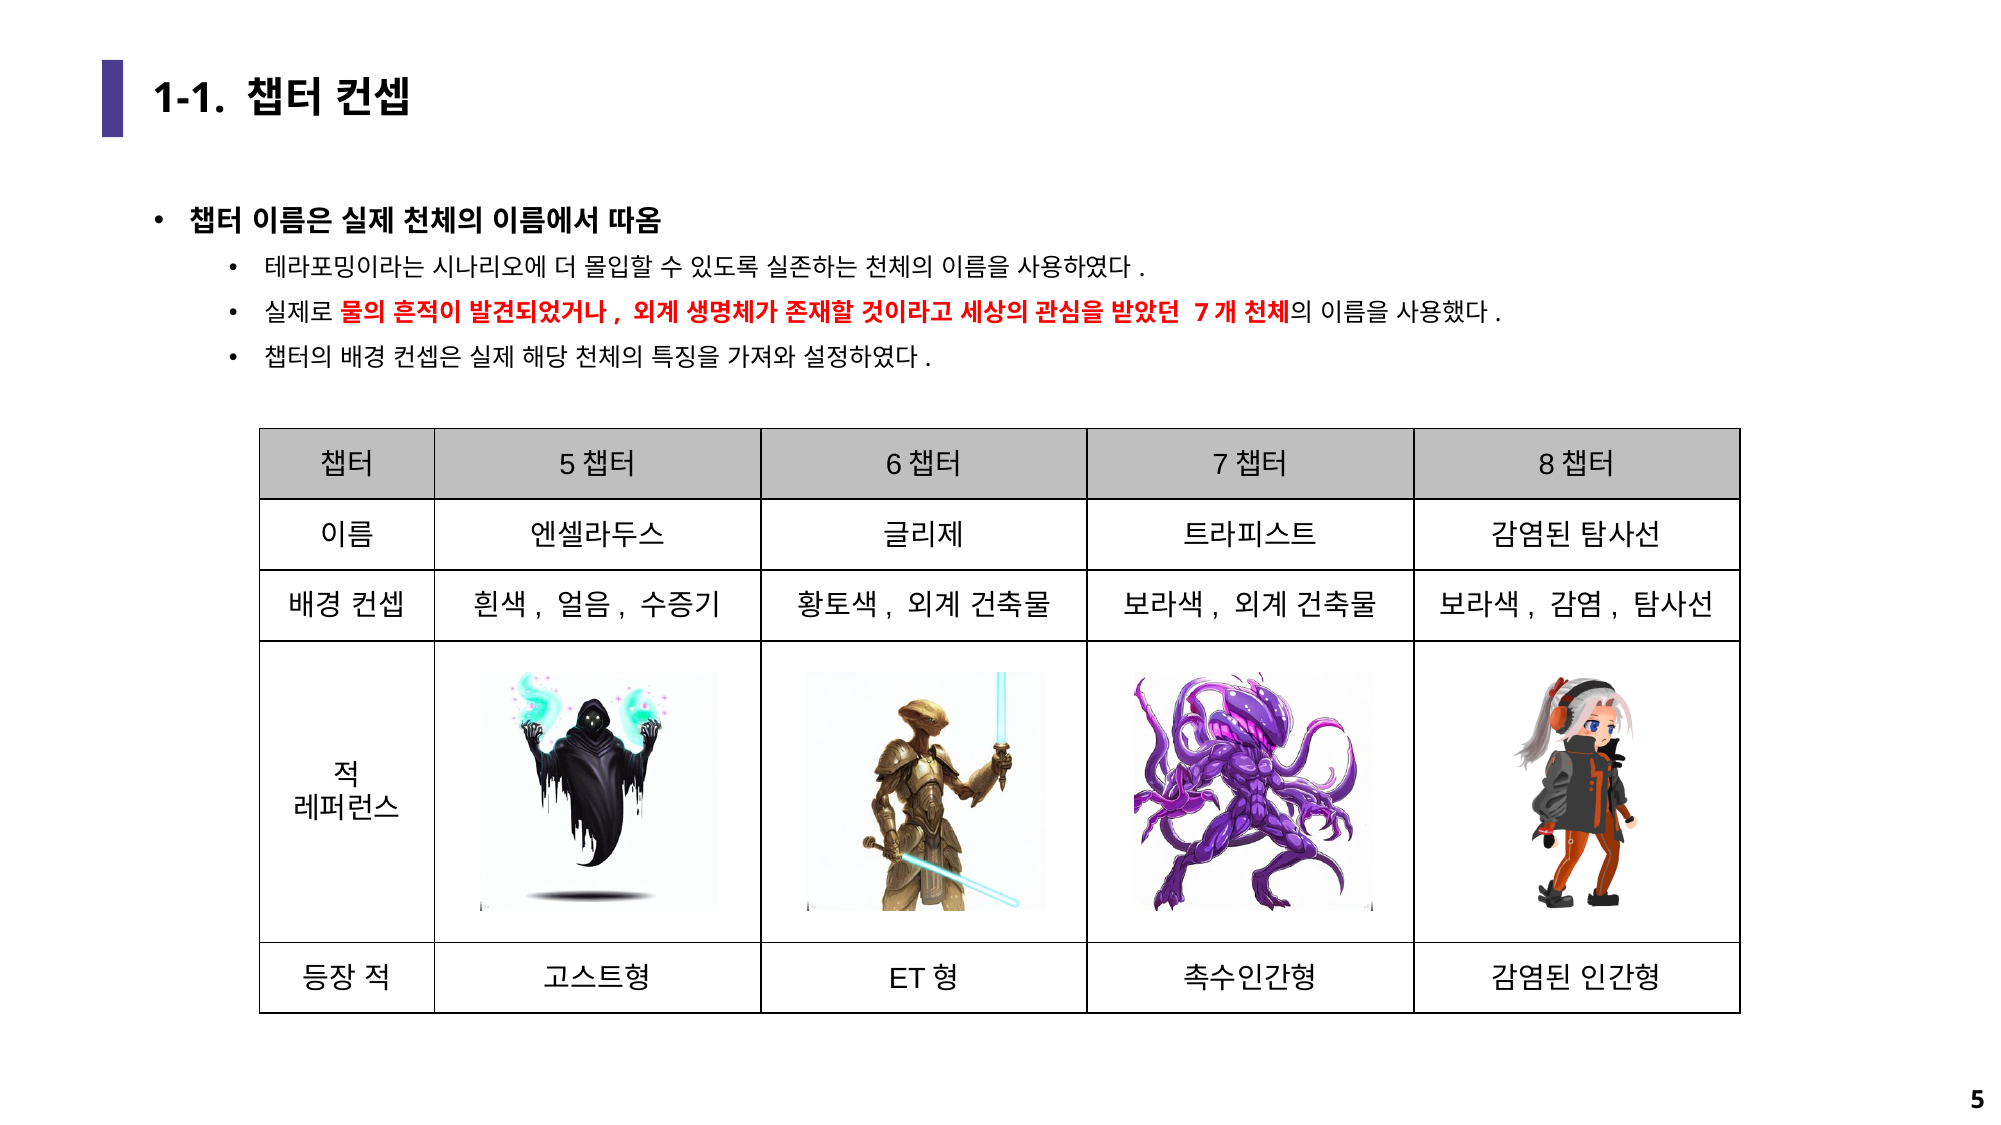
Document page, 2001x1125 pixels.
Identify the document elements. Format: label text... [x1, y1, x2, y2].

table_cell 감염된 인간형 [1415, 943, 1739, 1012]
picture [1134, 672, 1374, 912]
table_header 8챕터 [1415, 429, 1739, 498]
title 1-1. 챕터 컨셉 [137, 59, 1863, 138]
table_cell 촉수인간형 [1088, 943, 1413, 1012]
table_cell 배경 컨셉 [260, 571, 434, 640]
table_cell [1088, 642, 1413, 942]
table_cell 고스트형 [435, 943, 760, 1012]
table_cell 엔셀라두스 [435, 500, 760, 569]
table_cell 적 레퍼런스 [260, 642, 434, 942]
table_cell 이름 [260, 500, 434, 569]
table_cell 글리제 [762, 500, 1086, 569]
table_header 챕터 [260, 429, 434, 498]
table_cell 감염된 탐사선 [1415, 500, 1739, 569]
picture [807, 672, 1046, 912]
text_box 챕터 이름은 실제 천체의 이름에서 따옴 테라포밍이라는 시나리오에 더 몰입할 수 있도록 실존하는 천체의 이름을 사용하였다. 실제로 물의 흔적이 발견되었거나, 외계 생명체가 존재할 것이라고 세상의 관심을 받았던 7개 천체의 이름을 사용했다. 챕터의 배경 컨셉은 실제 해당 천체의 특징을 가져와 설정하였다. [137, 176, 1863, 429]
table_header 5챕터 [435, 429, 760, 498]
table_cell 보라색, 감염, 탐사선 [1415, 571, 1739, 640]
table_cell 등장 적 [260, 943, 434, 1012]
table_header 6챕터 [762, 429, 1086, 498]
table_cell ET형 [762, 943, 1086, 1012]
table_header 7챕터 [1088, 429, 1413, 498]
table_cell [435, 642, 760, 942]
table_cell [762, 642, 1086, 942]
picture [1436, 653, 1713, 930]
table_cell 트라피스트 [1088, 500, 1413, 569]
table_cell 황토색, 외계 건축물 [762, 571, 1086, 640]
table_cell 흰색, 얼음, 수증기 [435, 571, 760, 640]
table_cell [1415, 642, 1739, 942]
table_cell 보라색, 외계 건축물 [1088, 571, 1413, 640]
picture [480, 672, 719, 912]
